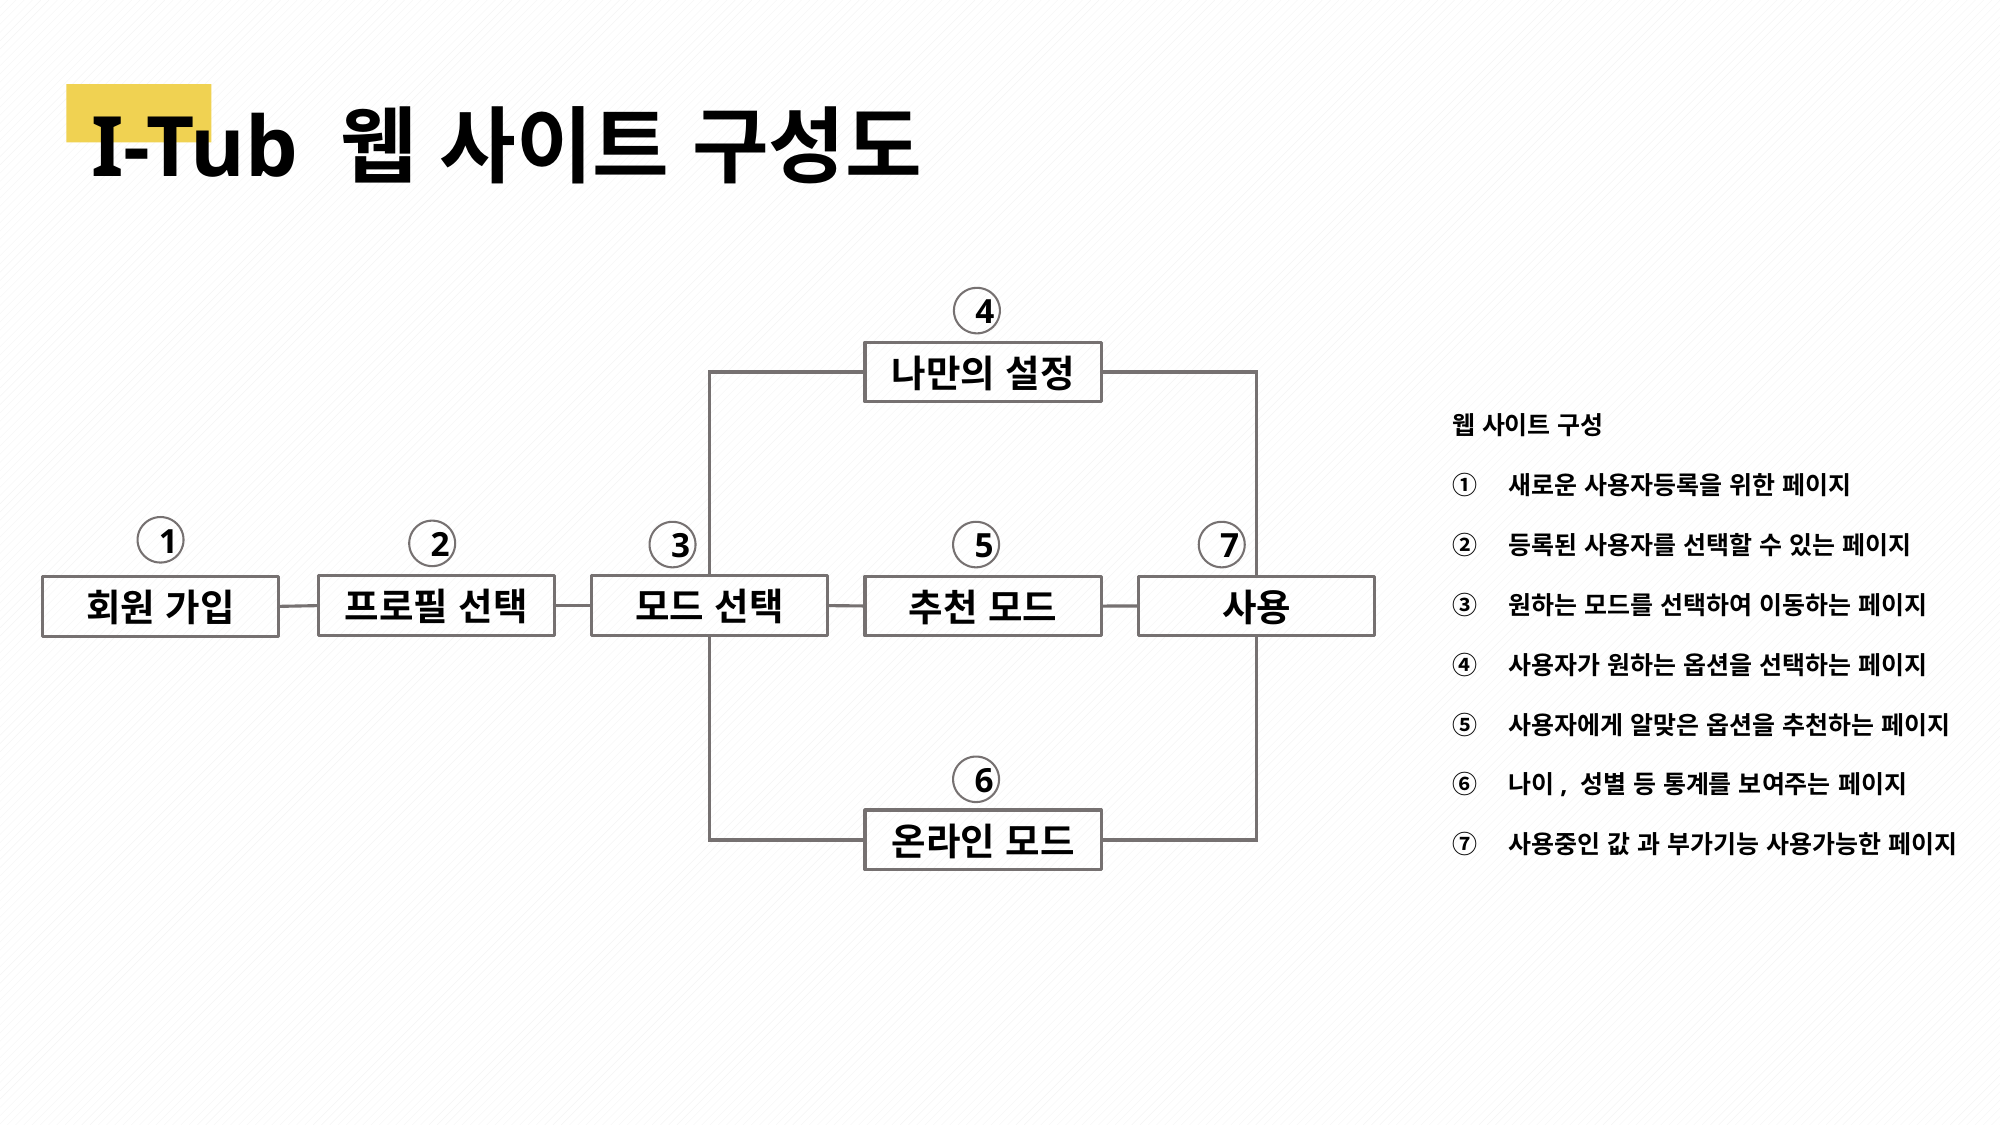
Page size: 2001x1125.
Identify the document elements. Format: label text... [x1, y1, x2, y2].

text_box 온라인 모드 [864, 810, 1102, 870]
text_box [1077, 660, 1281, 817]
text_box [709, 636, 866, 841]
text_box 3 [648, 520, 697, 569]
text_box I-Tub 웹 사이트 구성도 [76, 85, 999, 201]
text_box 사용 [1138, 576, 1375, 636]
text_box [709, 372, 866, 576]
text_box 6 [952, 755, 1001, 804]
text_box 5 [952, 520, 1001, 569]
text_box [65, 83, 213, 143]
text_box 추천 모드 [864, 576, 1102, 636]
text_box 나만의 설정 [864, 342, 1102, 402]
text_box 프로필 선택 [318, 575, 555, 636]
text_box 회원 가입 [42, 576, 279, 637]
text_box 웹 사이트 구성 새로운 사용자등록을 위한 페이지 등록된 사용자를 선택할 수 있는 페이지 원하는 모드를 선택하여 이동하는 페이지 사용자가 원하는 옵션을 선택하는 페이지 사용자에게 알맞은 옵션을 추천하는 페이지 나이, 성별 등 통계를 보여주는 페이지 사용중인 값 과 부가기능 사용가능한 페이지 [1437, 372, 1973, 867]
text_box 2 [408, 519, 457, 568]
text_box 모드 선택 [591, 575, 828, 636]
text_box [1101, 372, 1257, 577]
text_box 4 [952, 286, 1001, 335]
text_box 1 [136, 515, 185, 564]
